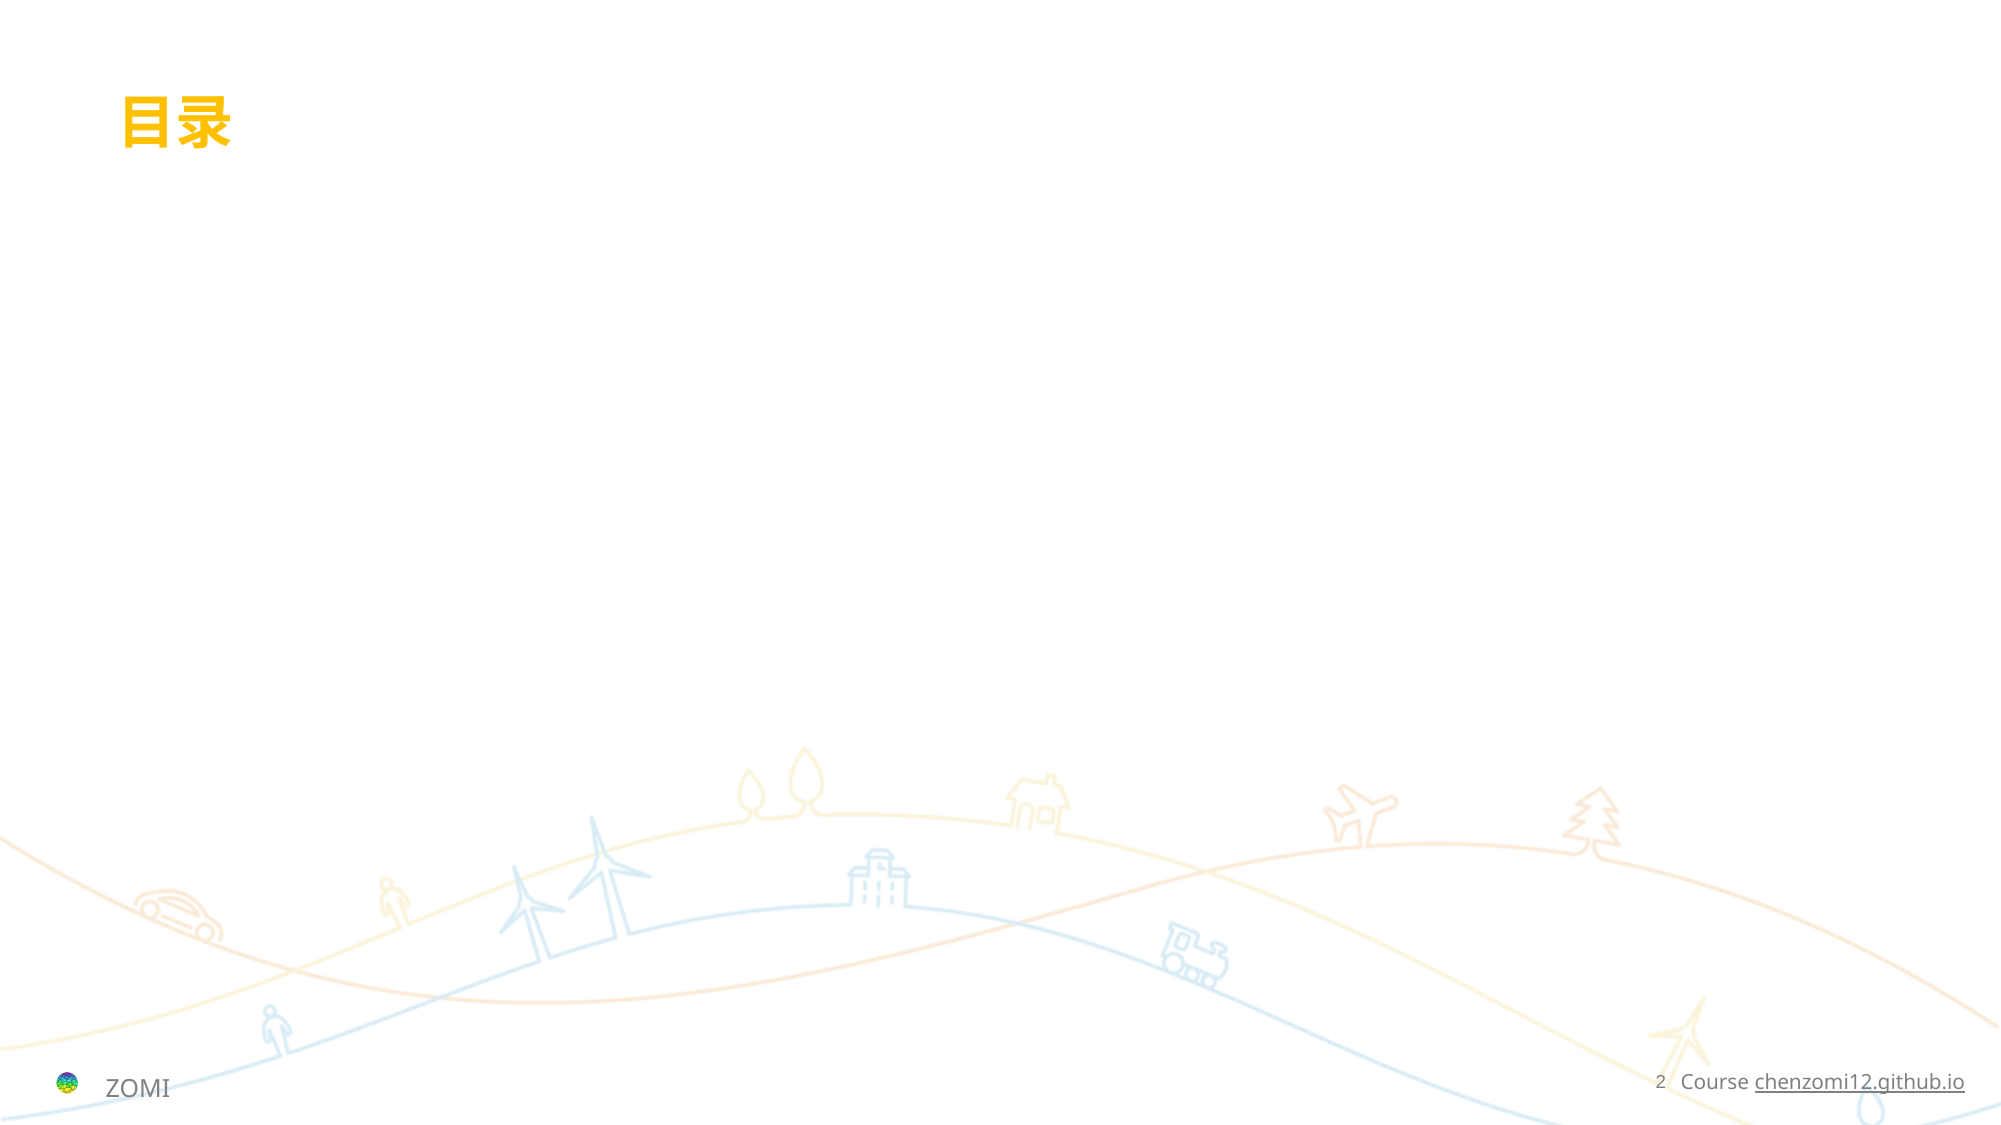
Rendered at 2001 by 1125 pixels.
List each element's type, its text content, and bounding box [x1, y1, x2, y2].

title 目录 [102, 78, 1900, 175]
picture [57, 1073, 77, 1093]
